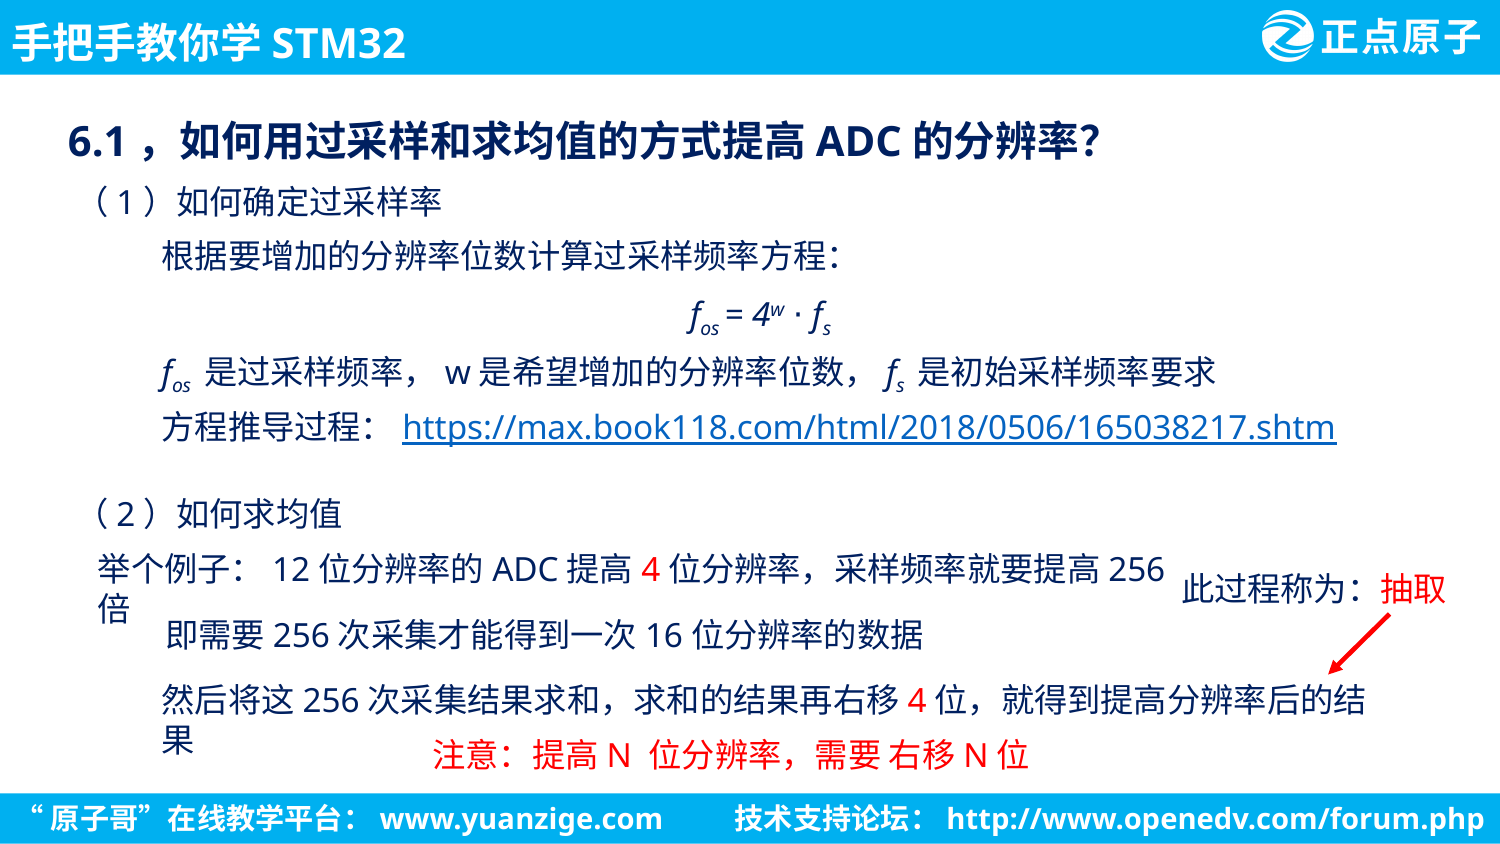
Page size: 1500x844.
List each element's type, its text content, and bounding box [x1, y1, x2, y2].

text_box [0, 0, 1500, 76]
picture [1431, 44, 1438, 52]
picture [1445, 21, 1479, 54]
text_box 手把手教你学STM32 [0, 0, 967, 75]
text_box 方程推导过程：https://max.book118.com/html/2018/0506/165038217.shtm [146, 398, 1410, 459]
picture [1322, 21, 1357, 52]
text_box 即需要256次采集才能得到一次16位分辨率的数据 [150, 607, 1090, 662]
text_box 此过程称为：抽取 [1166, 560, 1490, 616]
picture [1391, 45, 1397, 53]
text_box 注意：提高N 位分辨率，需要 右移N位 [417, 727, 1083, 782]
text_box 6.1，如何用过采样和求均值的方式提高ADC的分辨率？ [60, 85, 1157, 169]
text_box 然后将这256次采集结果求和，求和的结果再右移4位，就得到提高分辨率后的结果 [146, 671, 1410, 766]
text_box 技术支持论坛：http://www.openedv.com/forum.php [544, 793, 1500, 843]
text_box 根据要增加的分辨率位数计算过采样频率方程： [146, 227, 1263, 283]
text_box fos = 4w ⋅ fs [128, 286, 1372, 347]
text_box “原子哥”在线教学平台：www.yuanzige.com [0, 793, 544, 843]
picture [1364, 45, 1370, 53]
picture [1267, 11, 1313, 45]
picture [1412, 44, 1418, 52]
text_box 举个例子：12位分辨率的ADC提高4位分辨率，采样频率就要提高256倍 [83, 540, 1200, 636]
picture [1263, 27, 1307, 61]
text_box （1）如何确定过采样率 [60, 173, 1177, 229]
picture [1367, 18, 1396, 42]
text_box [1328, 613, 1390, 675]
picture [1404, 20, 1438, 54]
text_box fos 是过采样频率，w是希望增加的分辨率位数，fs 是初始采样频率要求 [146, 343, 1390, 398]
text_box （2）如何求均值 [60, 485, 1177, 541]
